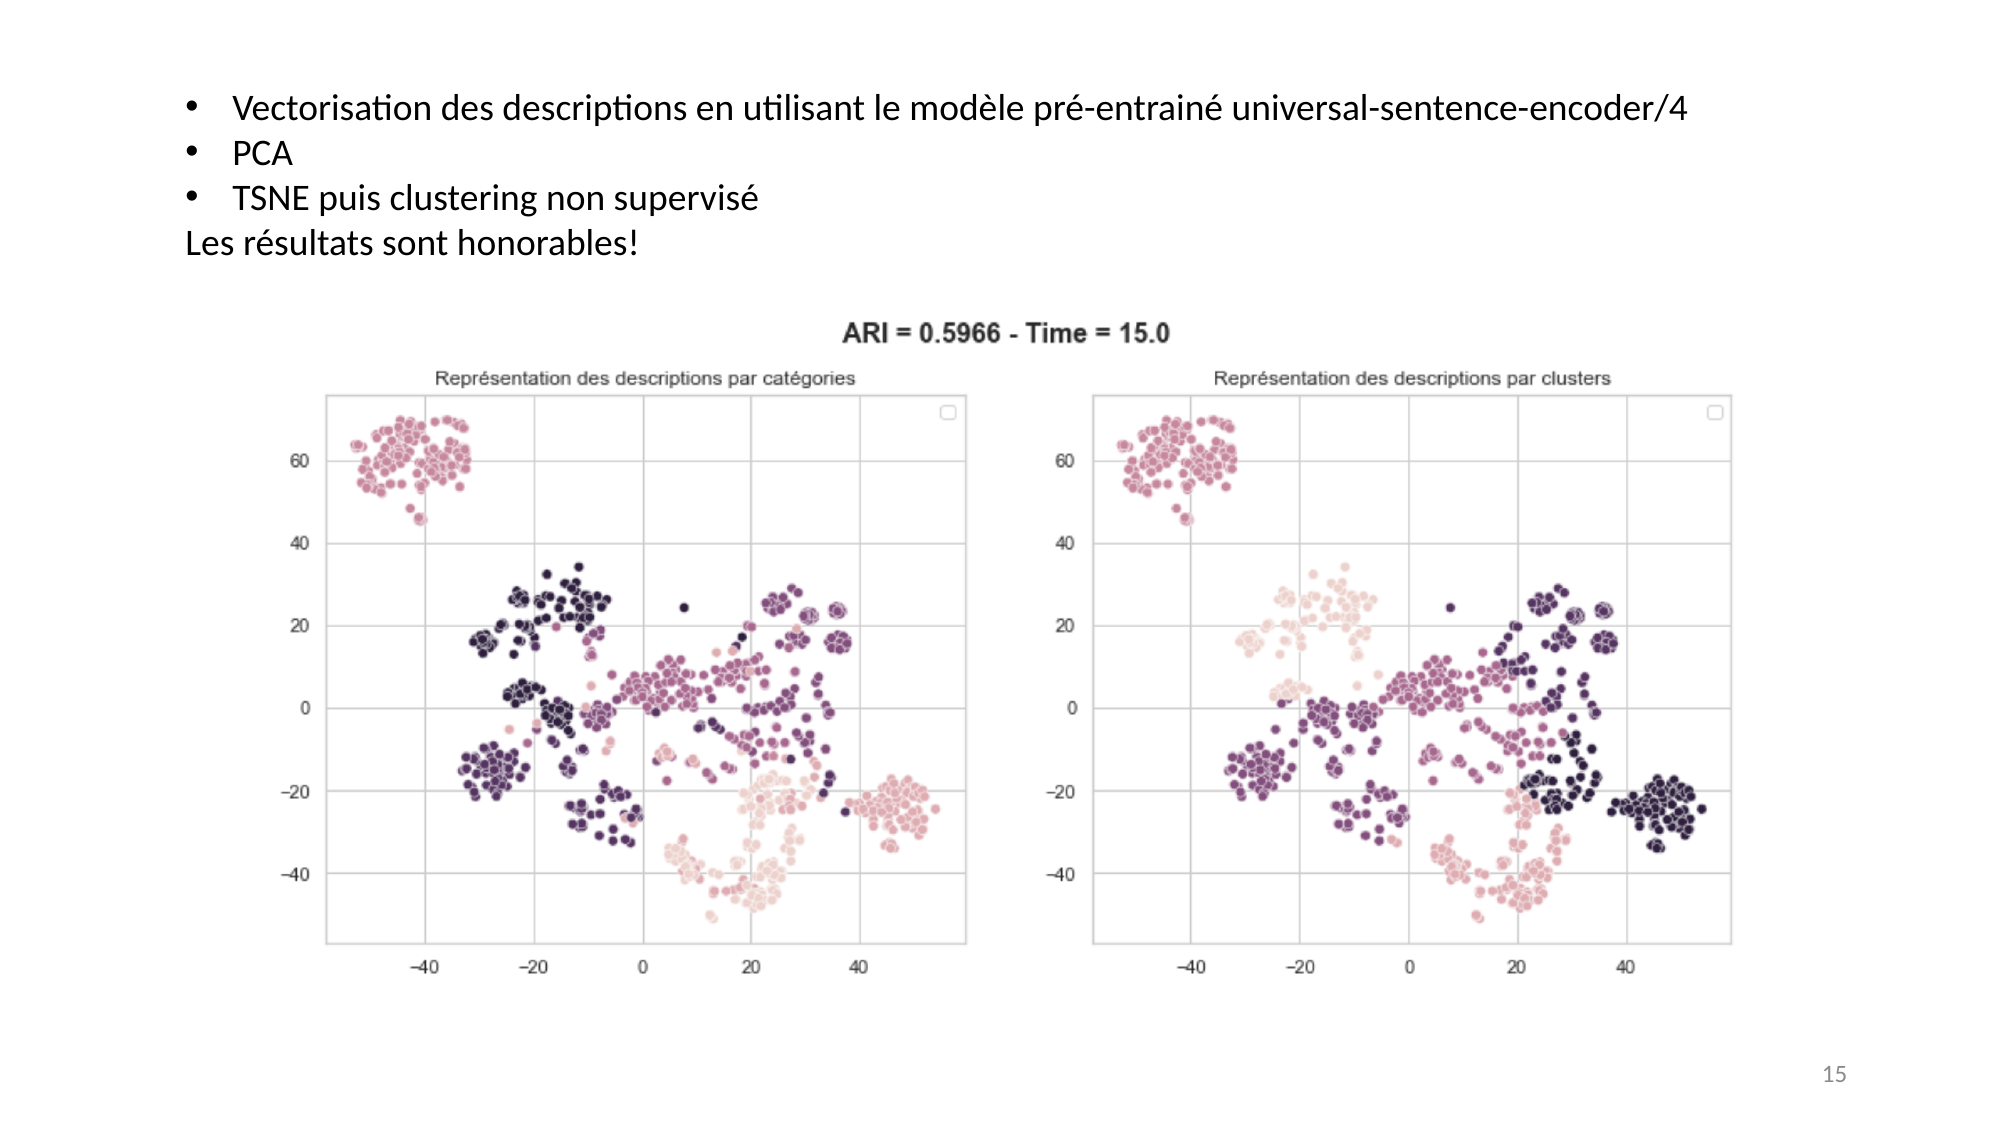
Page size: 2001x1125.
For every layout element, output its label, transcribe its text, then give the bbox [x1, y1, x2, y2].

text_box Vectorisation des descriptions en utilisant le modèle pré-entrainé universal-sentence-encoder/4 PCA TSNE puis clustering non supervisé Les résultats sont honorables! [170, 75, 1830, 271]
picture [256, 306, 1744, 986]
slide_number 15 [1412, 1042, 1863, 1103]
